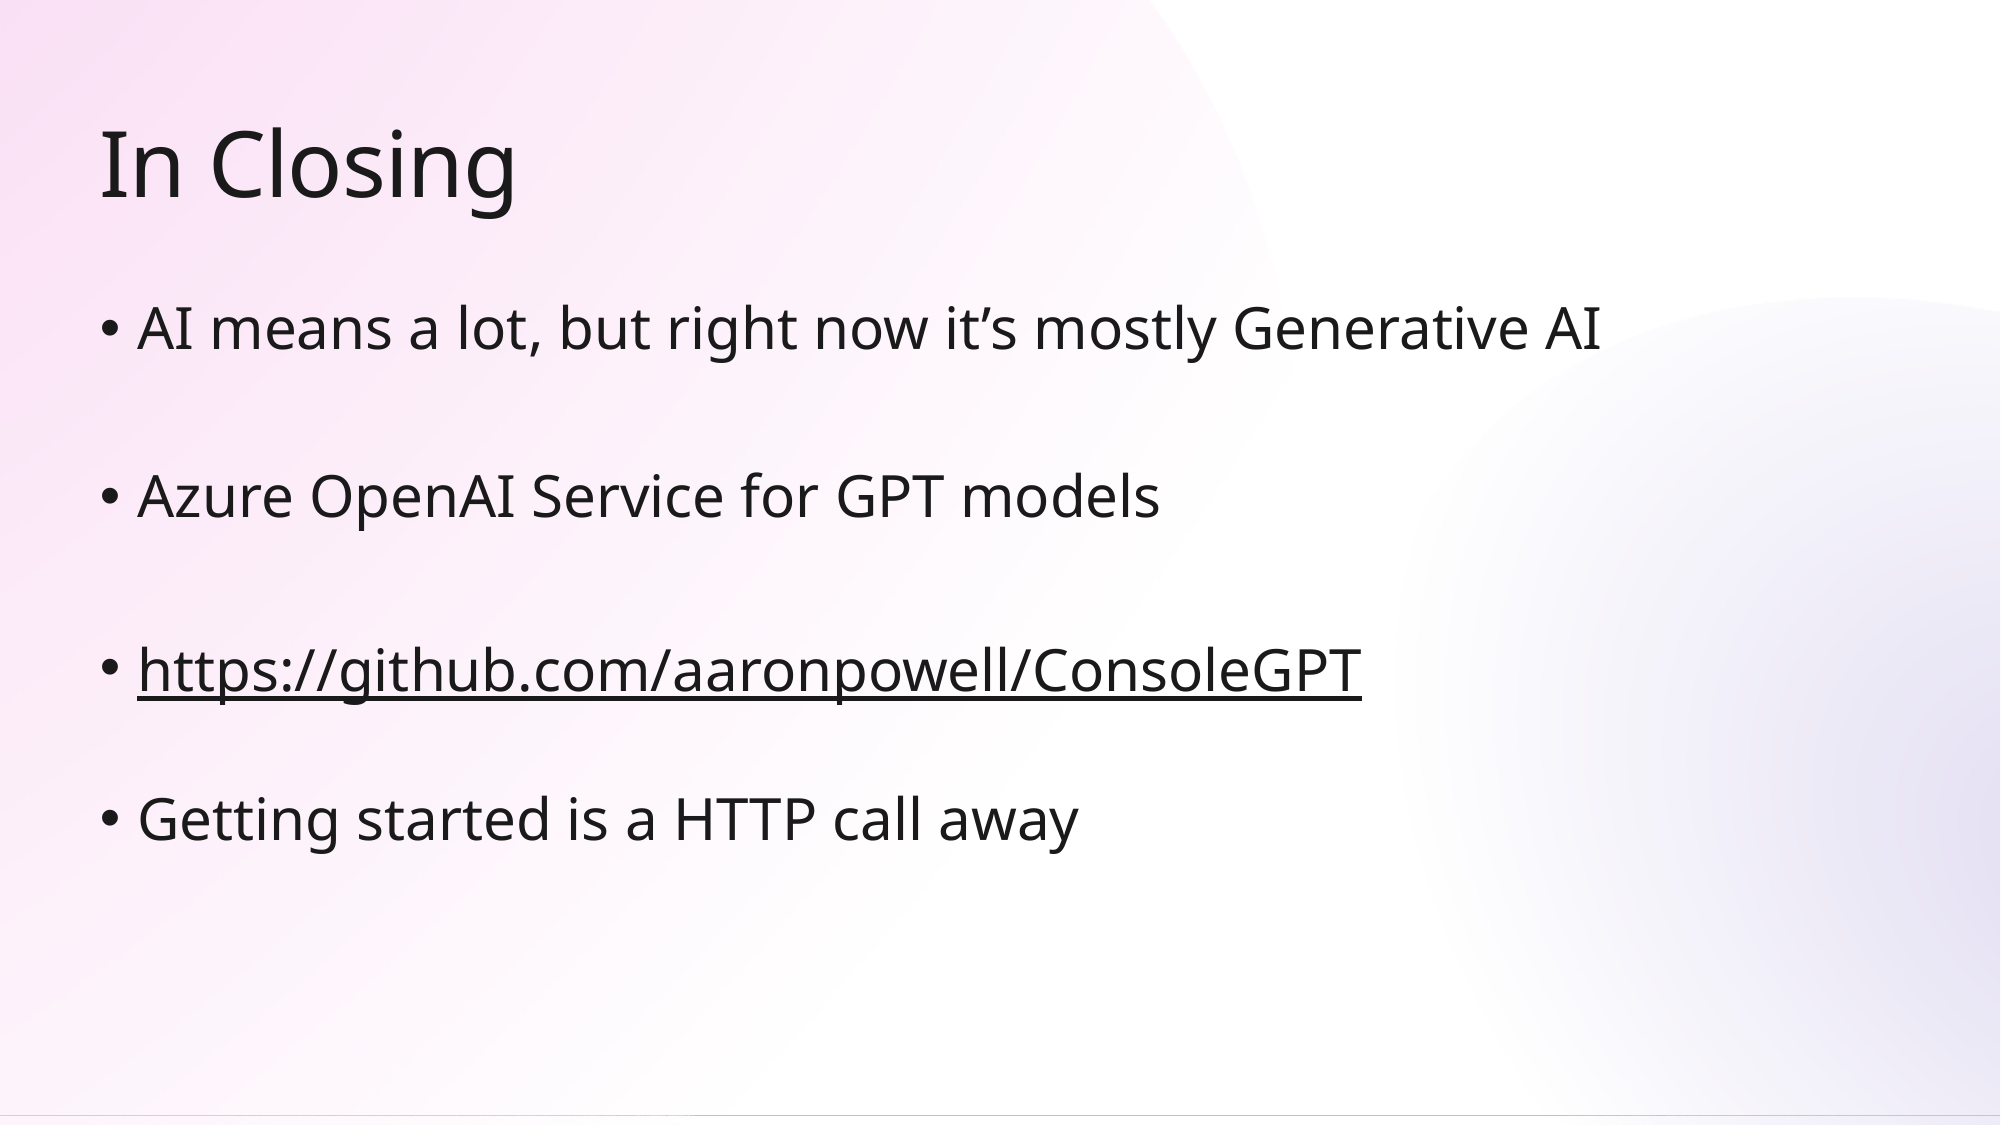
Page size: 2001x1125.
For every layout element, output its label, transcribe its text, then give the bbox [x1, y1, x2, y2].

picture [0, 0, 2001, 1125]
list AI means a lot, but right now it’s mostly Generative AI Azure OpenAI Service for GPT models https://github.com/aaronpowell/ConsoleGPT Getting started is a HTTP call away [99, 299, 1900, 1025]
title In Closing [99, 99, 1900, 235]
